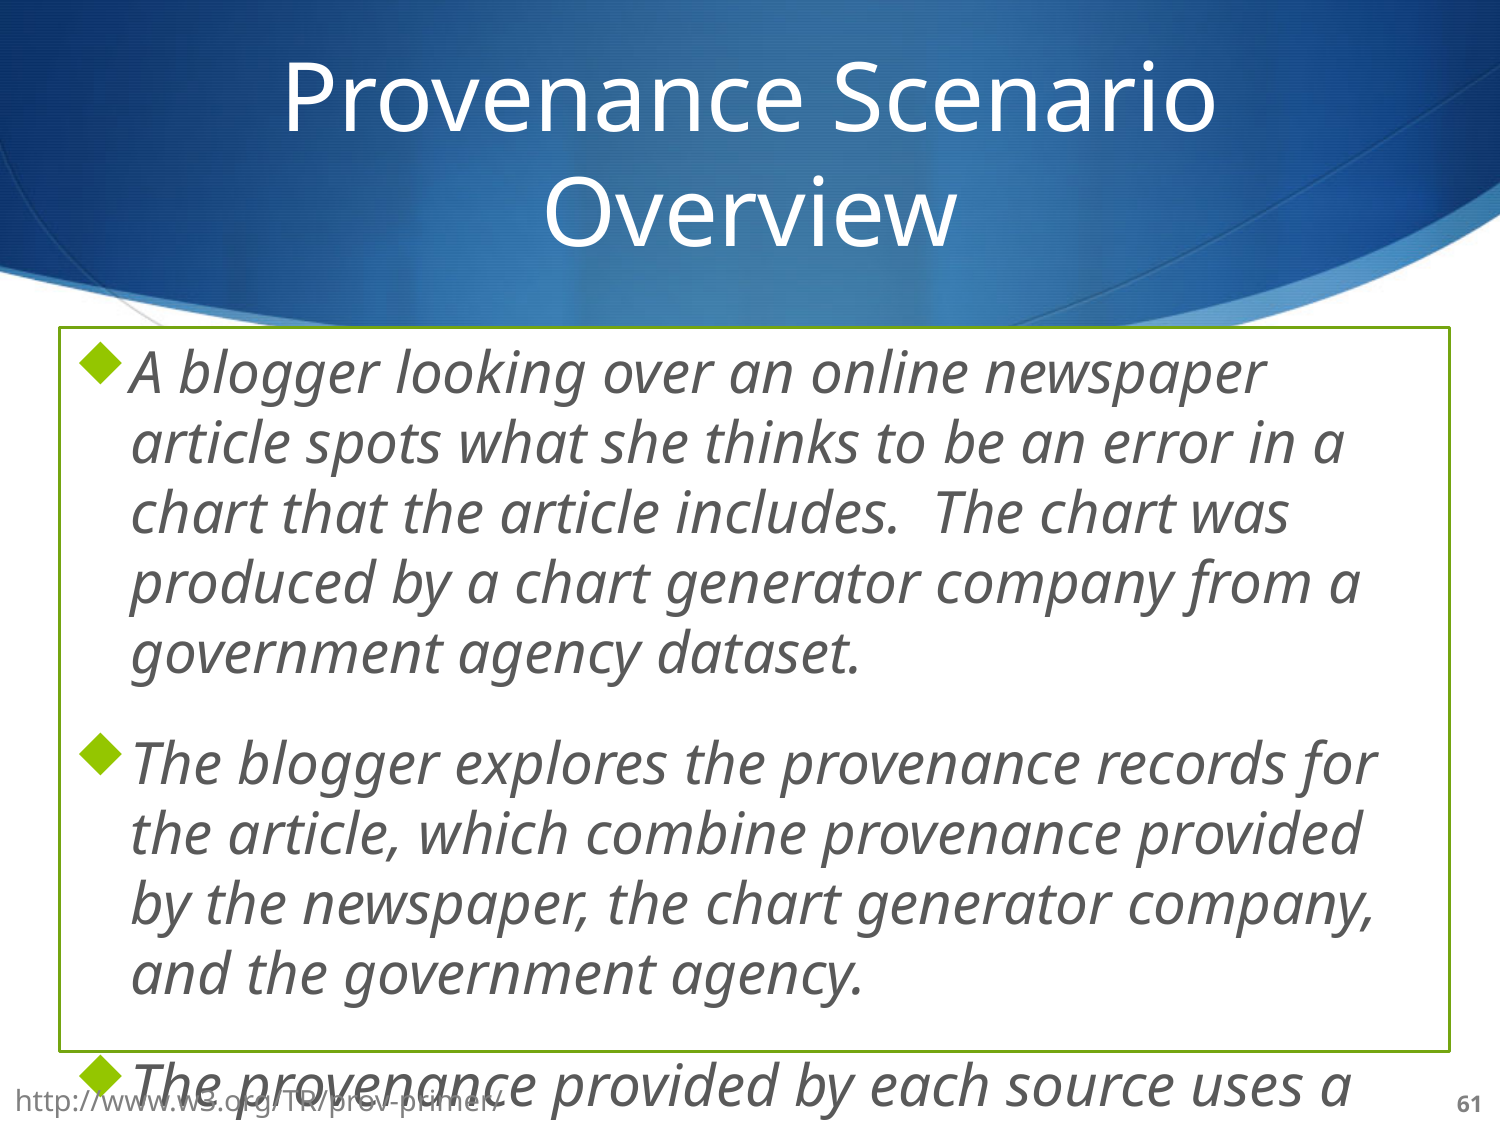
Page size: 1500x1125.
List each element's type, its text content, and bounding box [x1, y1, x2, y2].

list A blogger looking over an online newspaper article spots what she thinks to be an error in a chart that the article includes. The chart was produced by a chart generator company from a government agency dataset. The blogger explores the provenance records for the article, which combine provenance provided by the newspaper, the chart generator company, and the government agency. The provenance provided by each source uses a different prefix: exn, exc, and exg respectively. [59, 327, 1450, 1052]
title Provenance Scenario Overview [75, 56, 1425, 245]
picture [0, 0, 1500, 1125]
slide_number 61 [1426, 1075, 1500, 1125]
text_box http://www.w3.org/TR/prov-primer/ [0, 1074, 667, 1125]
